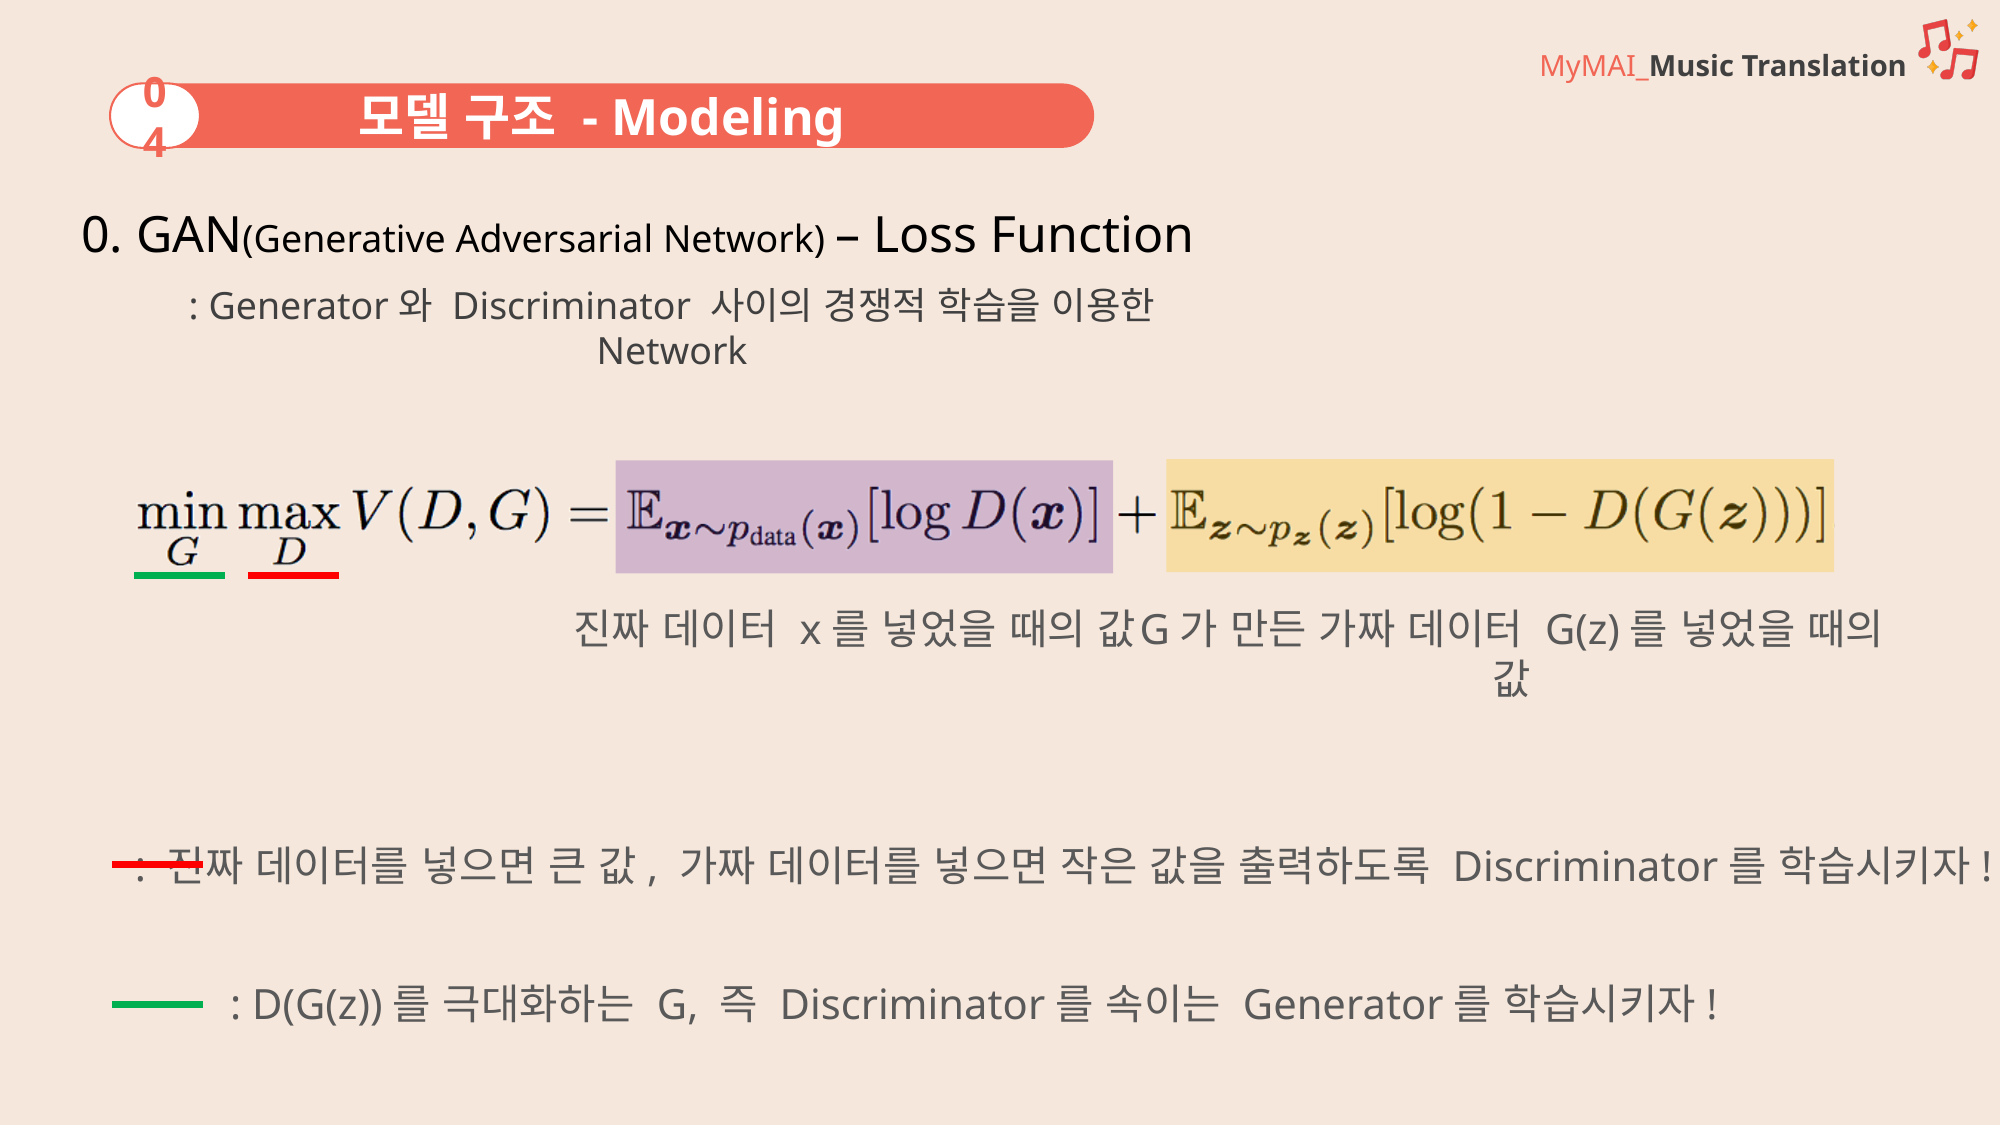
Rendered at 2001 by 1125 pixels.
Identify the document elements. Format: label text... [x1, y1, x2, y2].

text_box 0. GAN(Generative Adversarial Network) – Loss Function [66, 195, 1644, 271]
text_box MyMAI_Music Translation [1524, 39, 1923, 90]
picture [1907, 15, 1987, 84]
text_box 모델 구조 - Modeling [174, 82, 1096, 149]
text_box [111, 970, 2000, 1037]
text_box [109, 442, 1911, 661]
text_box : Generator와 Discriminator 사이의 경쟁적 학습을 이용한 Network [102, 274, 1243, 380]
text_box 04 [108, 82, 201, 149]
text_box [102, 831, 2000, 898]
